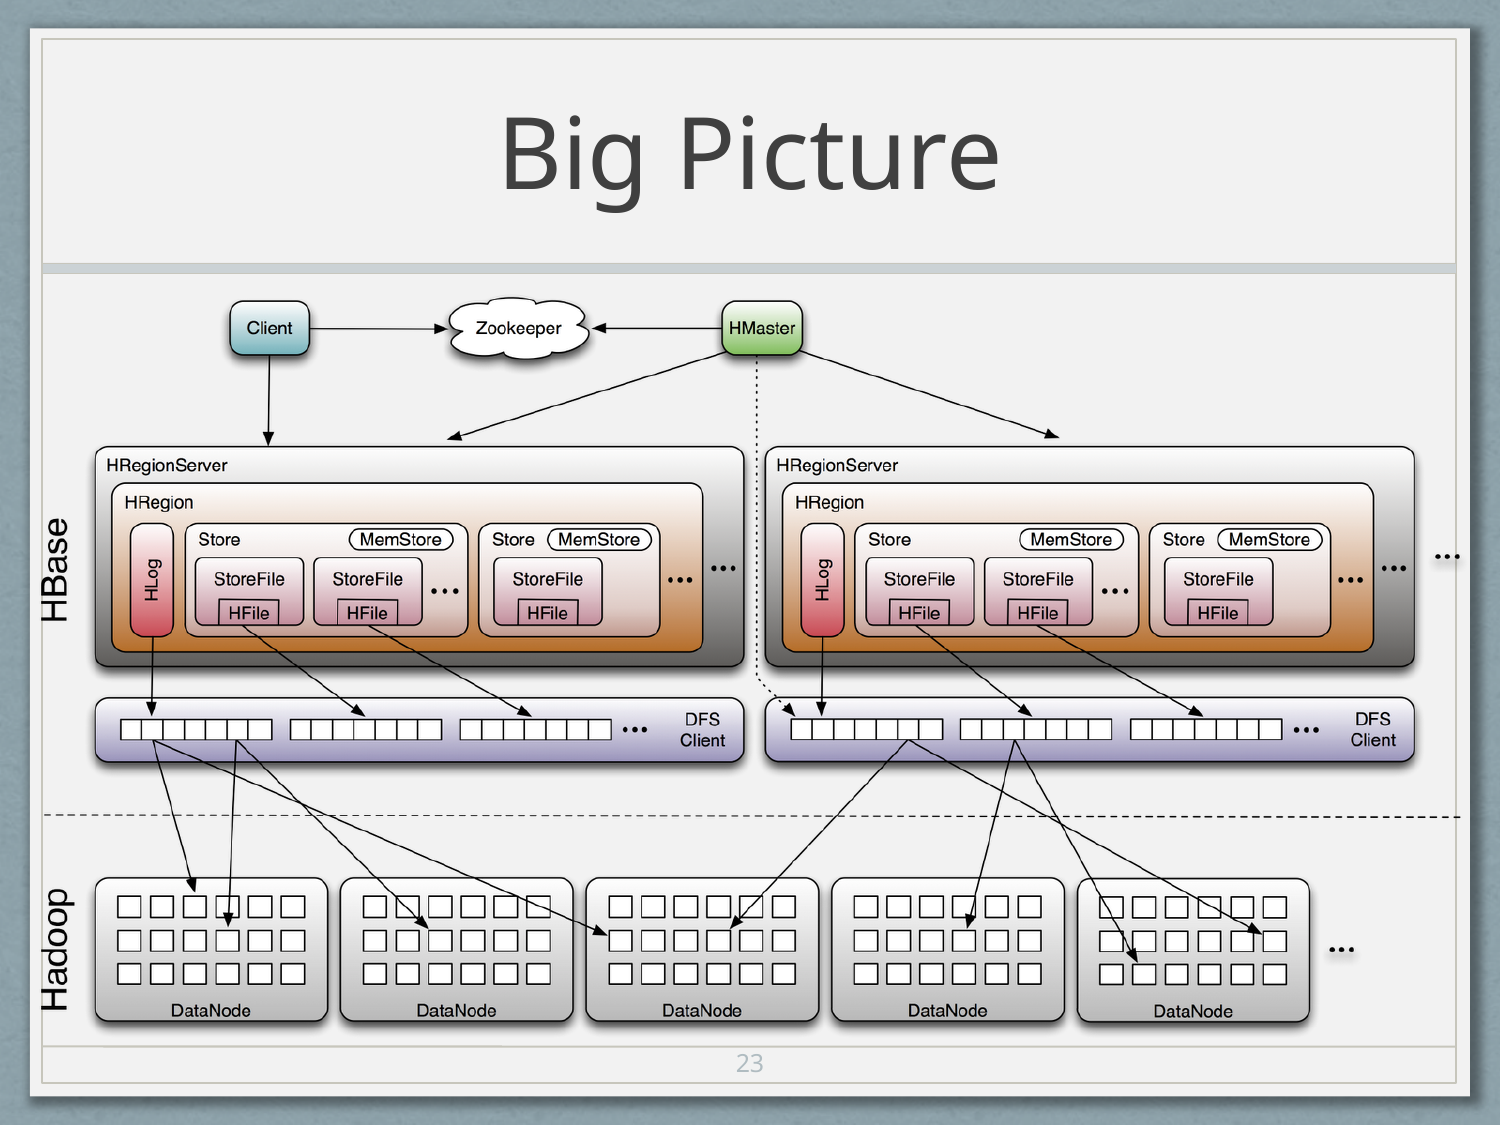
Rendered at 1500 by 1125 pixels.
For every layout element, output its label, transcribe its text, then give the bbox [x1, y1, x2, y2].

slide_number 23 [687, 1057, 813, 1088]
picture [0, 283, 1475, 1044]
title Big Picture [147, 40, 1353, 260]
